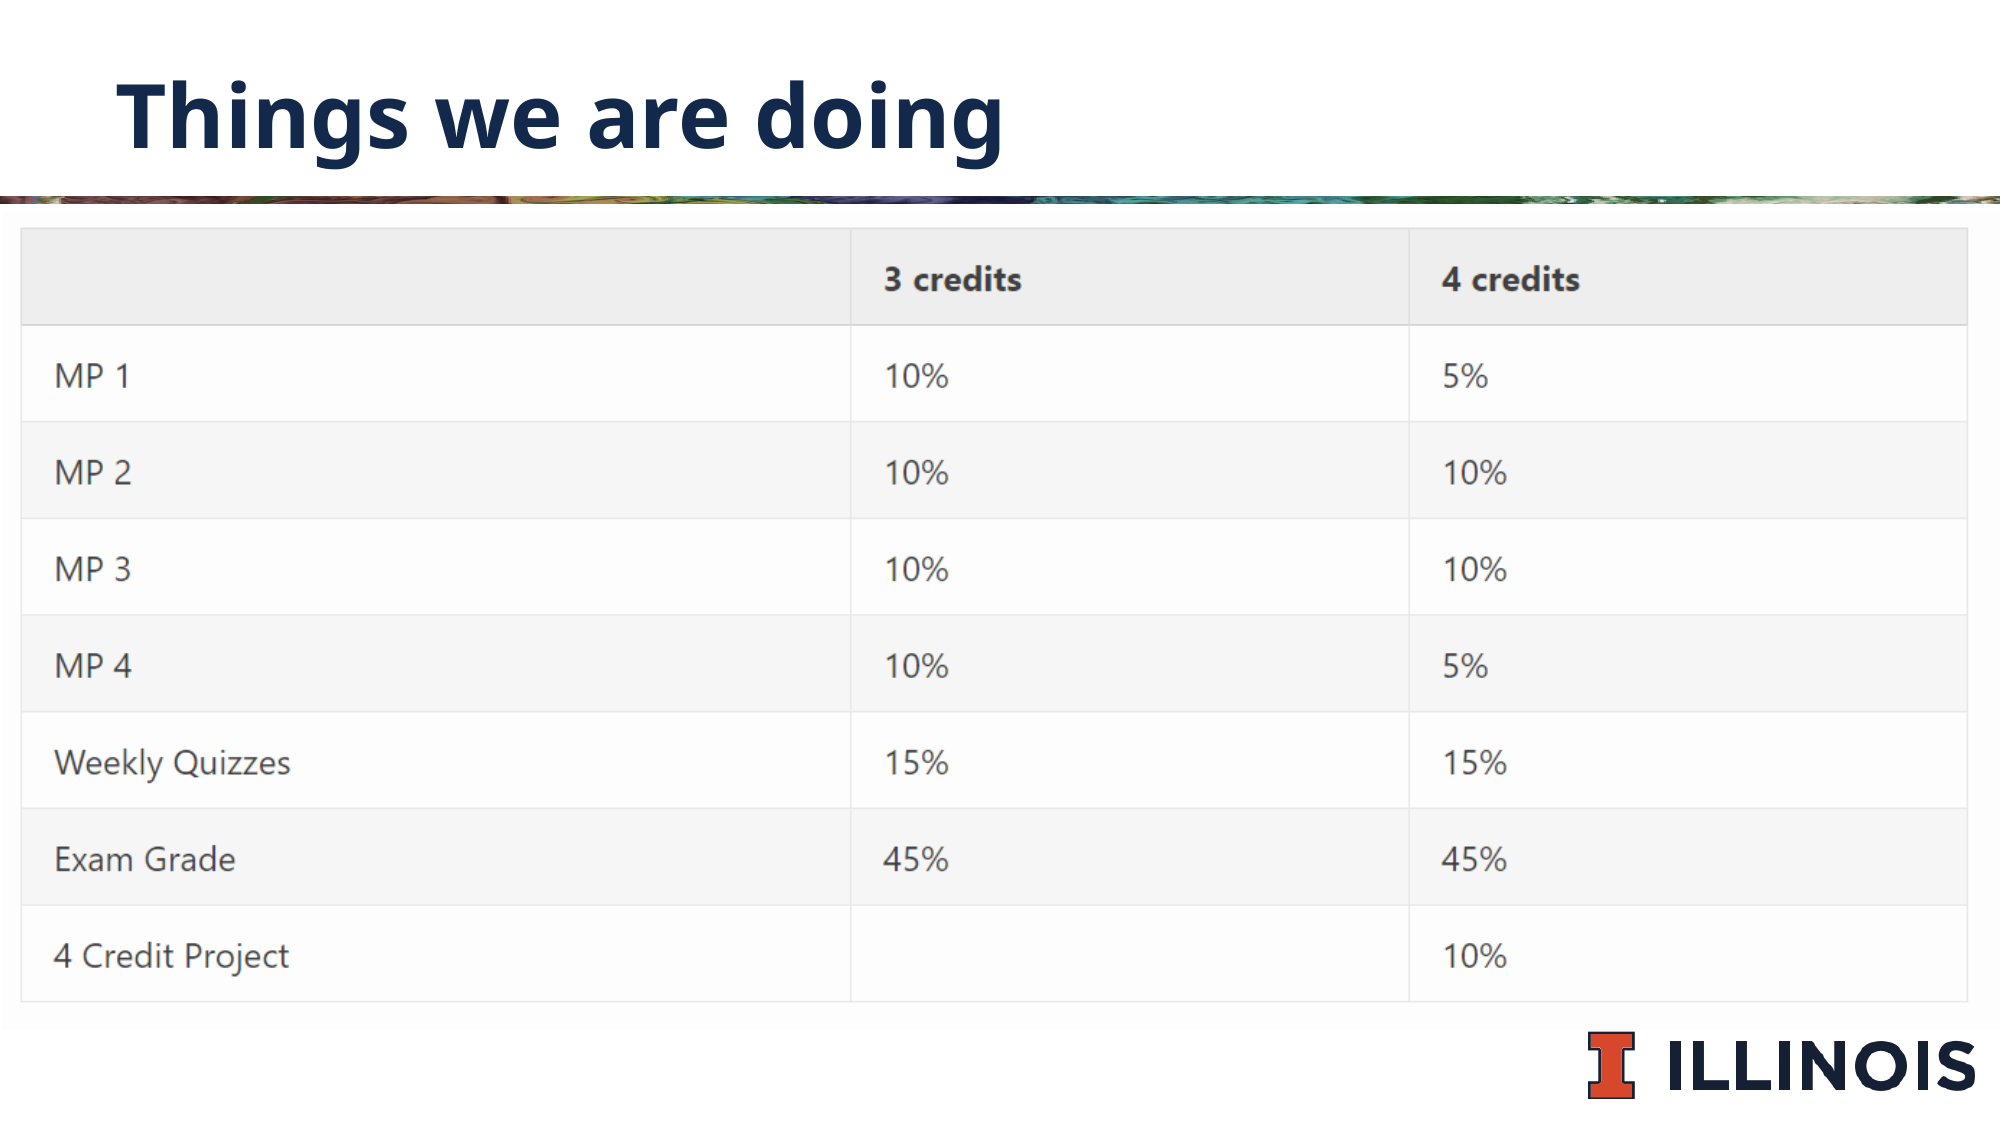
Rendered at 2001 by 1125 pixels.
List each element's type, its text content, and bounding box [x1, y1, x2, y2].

title Things we are doing [100, 63, 1896, 175]
picture [2, 212, 2000, 1099]
picture [0, 196, 2000, 204]
